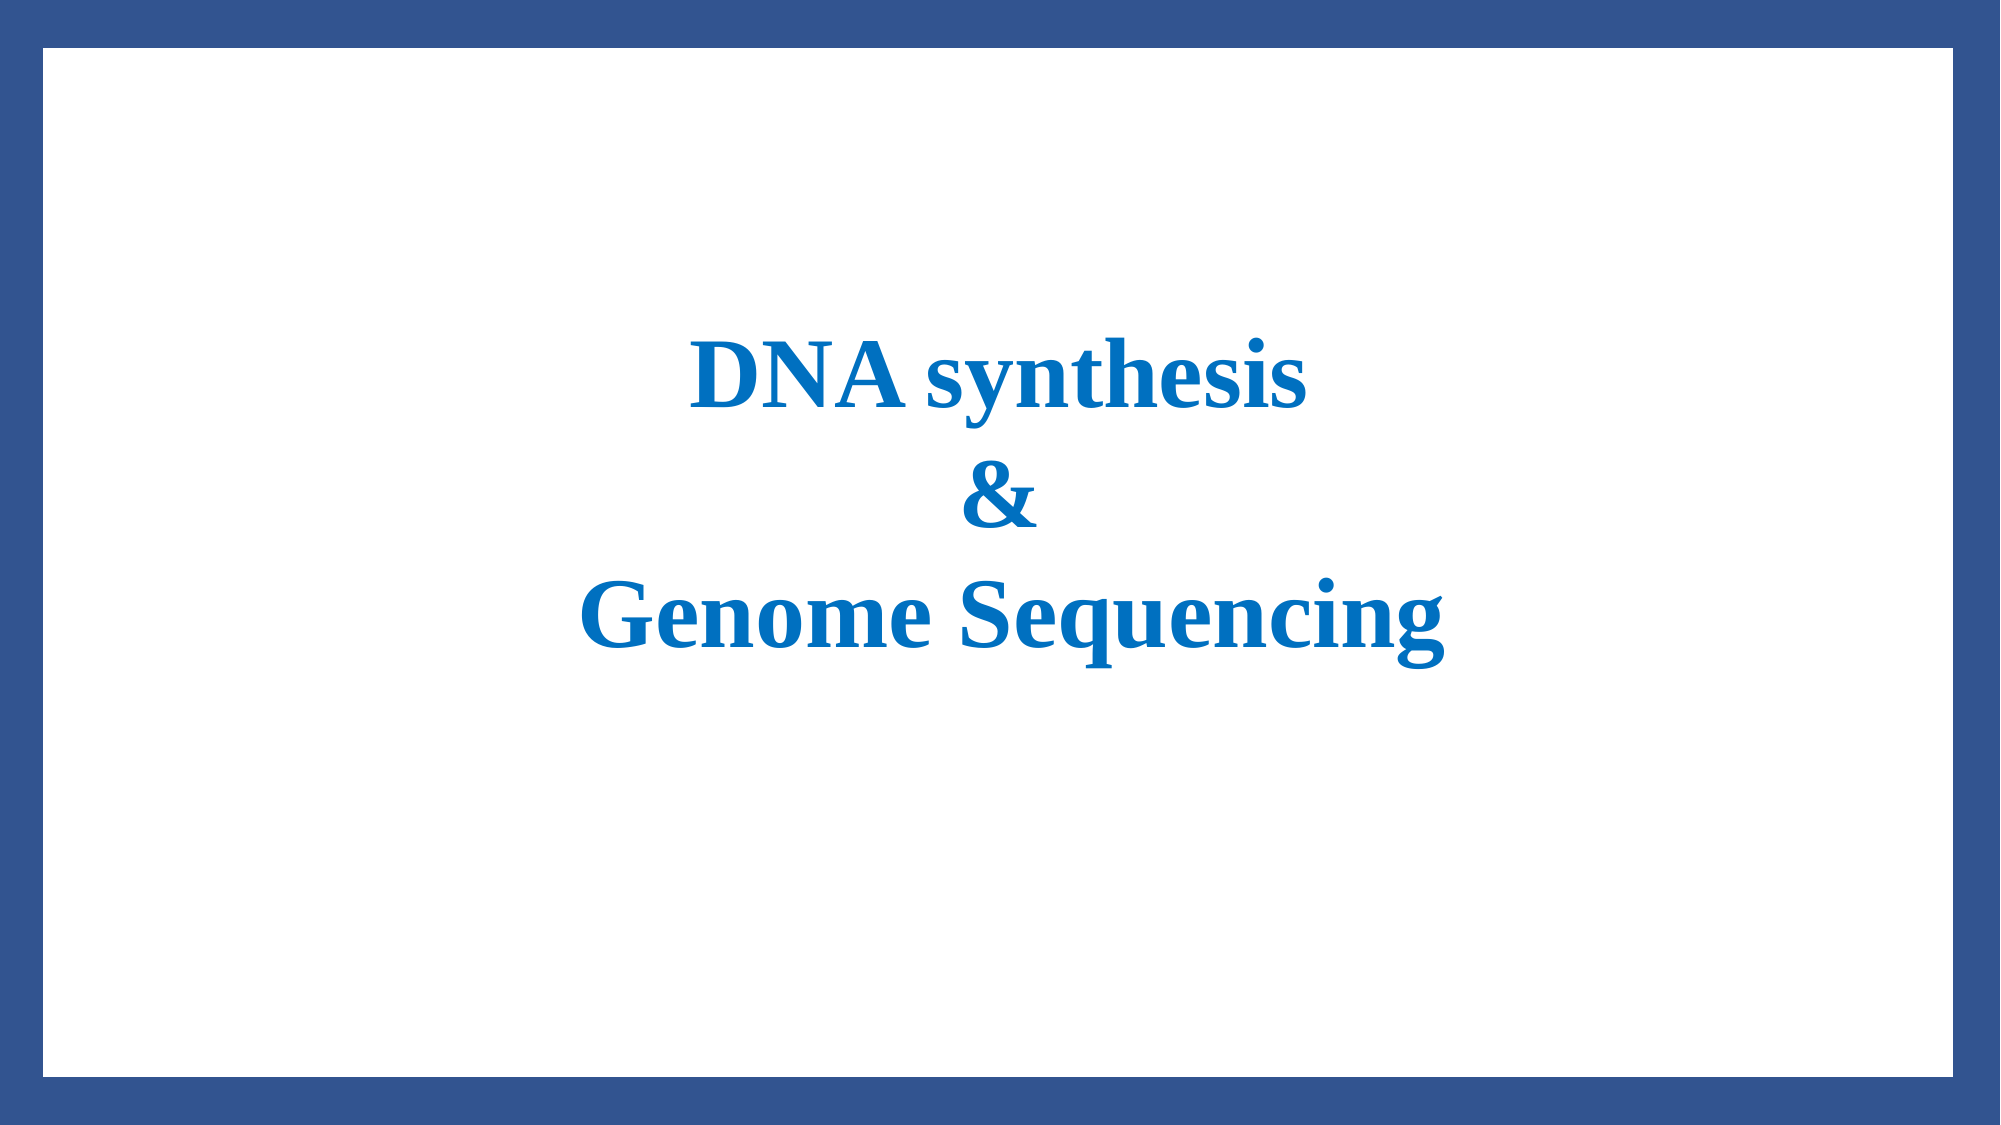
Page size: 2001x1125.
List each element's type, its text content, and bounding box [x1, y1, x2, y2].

text_box DNA synthesis & Genome Sequencing [267, 299, 1758, 675]
text_box [17, 22, 1979, 1103]
